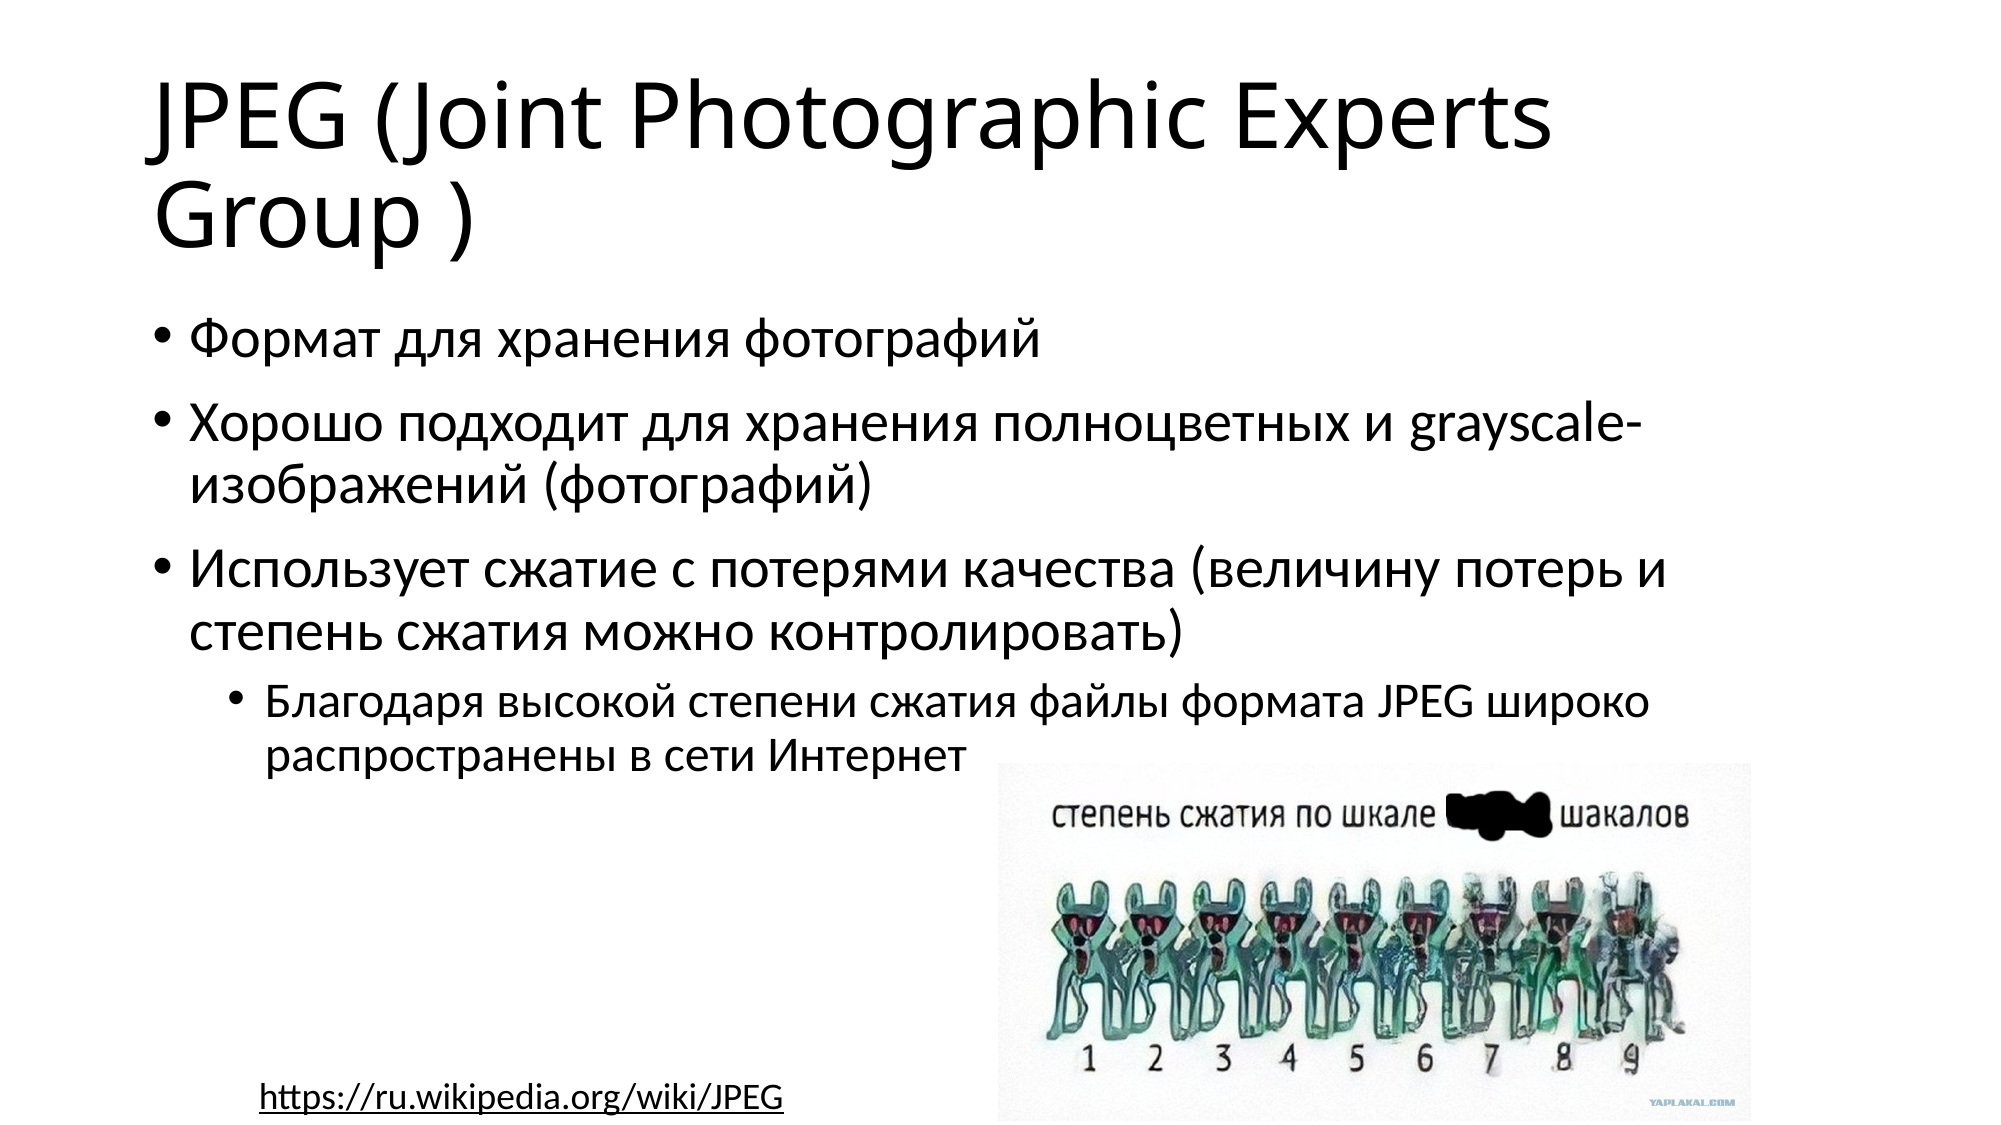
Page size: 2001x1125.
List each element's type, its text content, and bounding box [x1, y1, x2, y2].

title JPEG (Joint Photographic Experts Group ) [137, 59, 1863, 278]
list Формат для хранения фотографий Хорошо подходит для хранения полноцветных и grayscale-изображений (фотографий) Использует сжатие с потерями качества (величину потерь и степень сжатия можно контролировать) Благодаря высокой степени сжатия файлы формата JPEG широко распространены в сети Интернет [137, 299, 1863, 1014]
picture [997, 763, 1751, 1121]
text_box https://ru.wikipedia.org/wiki/JPEG [243, 1064, 996, 1125]
